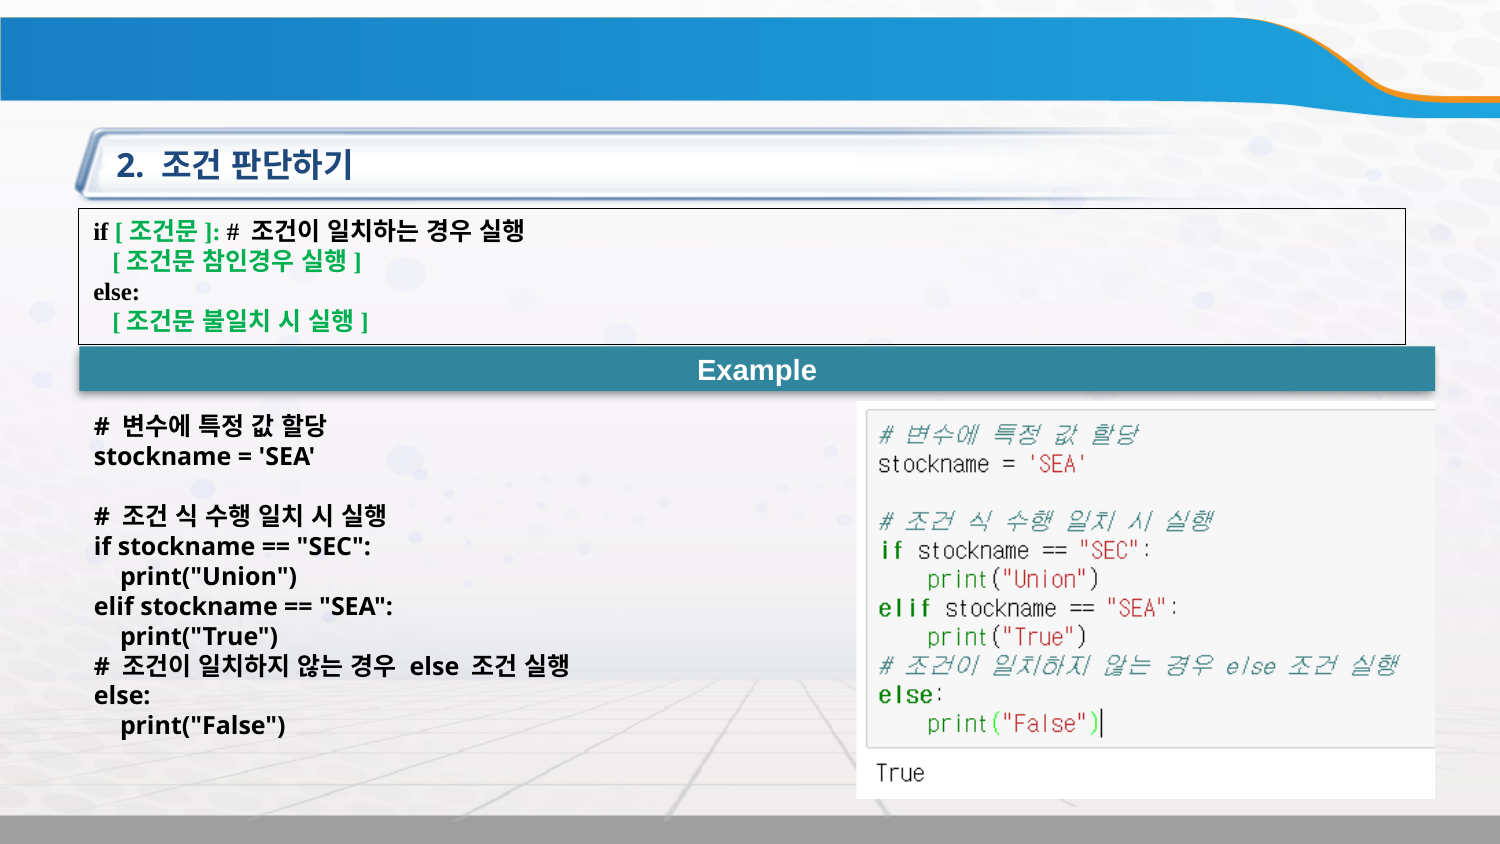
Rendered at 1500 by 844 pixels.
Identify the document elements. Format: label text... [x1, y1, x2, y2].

picture [0, 0, 1500, 844]
text_box # 변수에 특정 값 할당 stockname = 'SEA' # 조건 식 수행 일치 시 실행 if stockname == "SEC": print("Union") elif stockname == "SEA": print("True") # 조건이 일치하지 않는 경우 else 조건 실행 else: print("False") [79, 403, 852, 748]
text_box if [조건문]: # 조건이 일치하는 경우 실행 [조건문 참인경우 실행] else: [조건문 불일치 시 실행] [78, 208, 1406, 344]
text_box Example [77, 344, 1437, 393]
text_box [74, 126, 1289, 208]
text_box 1. 파이썬 기본문법 [29, 0, 1175, 103]
